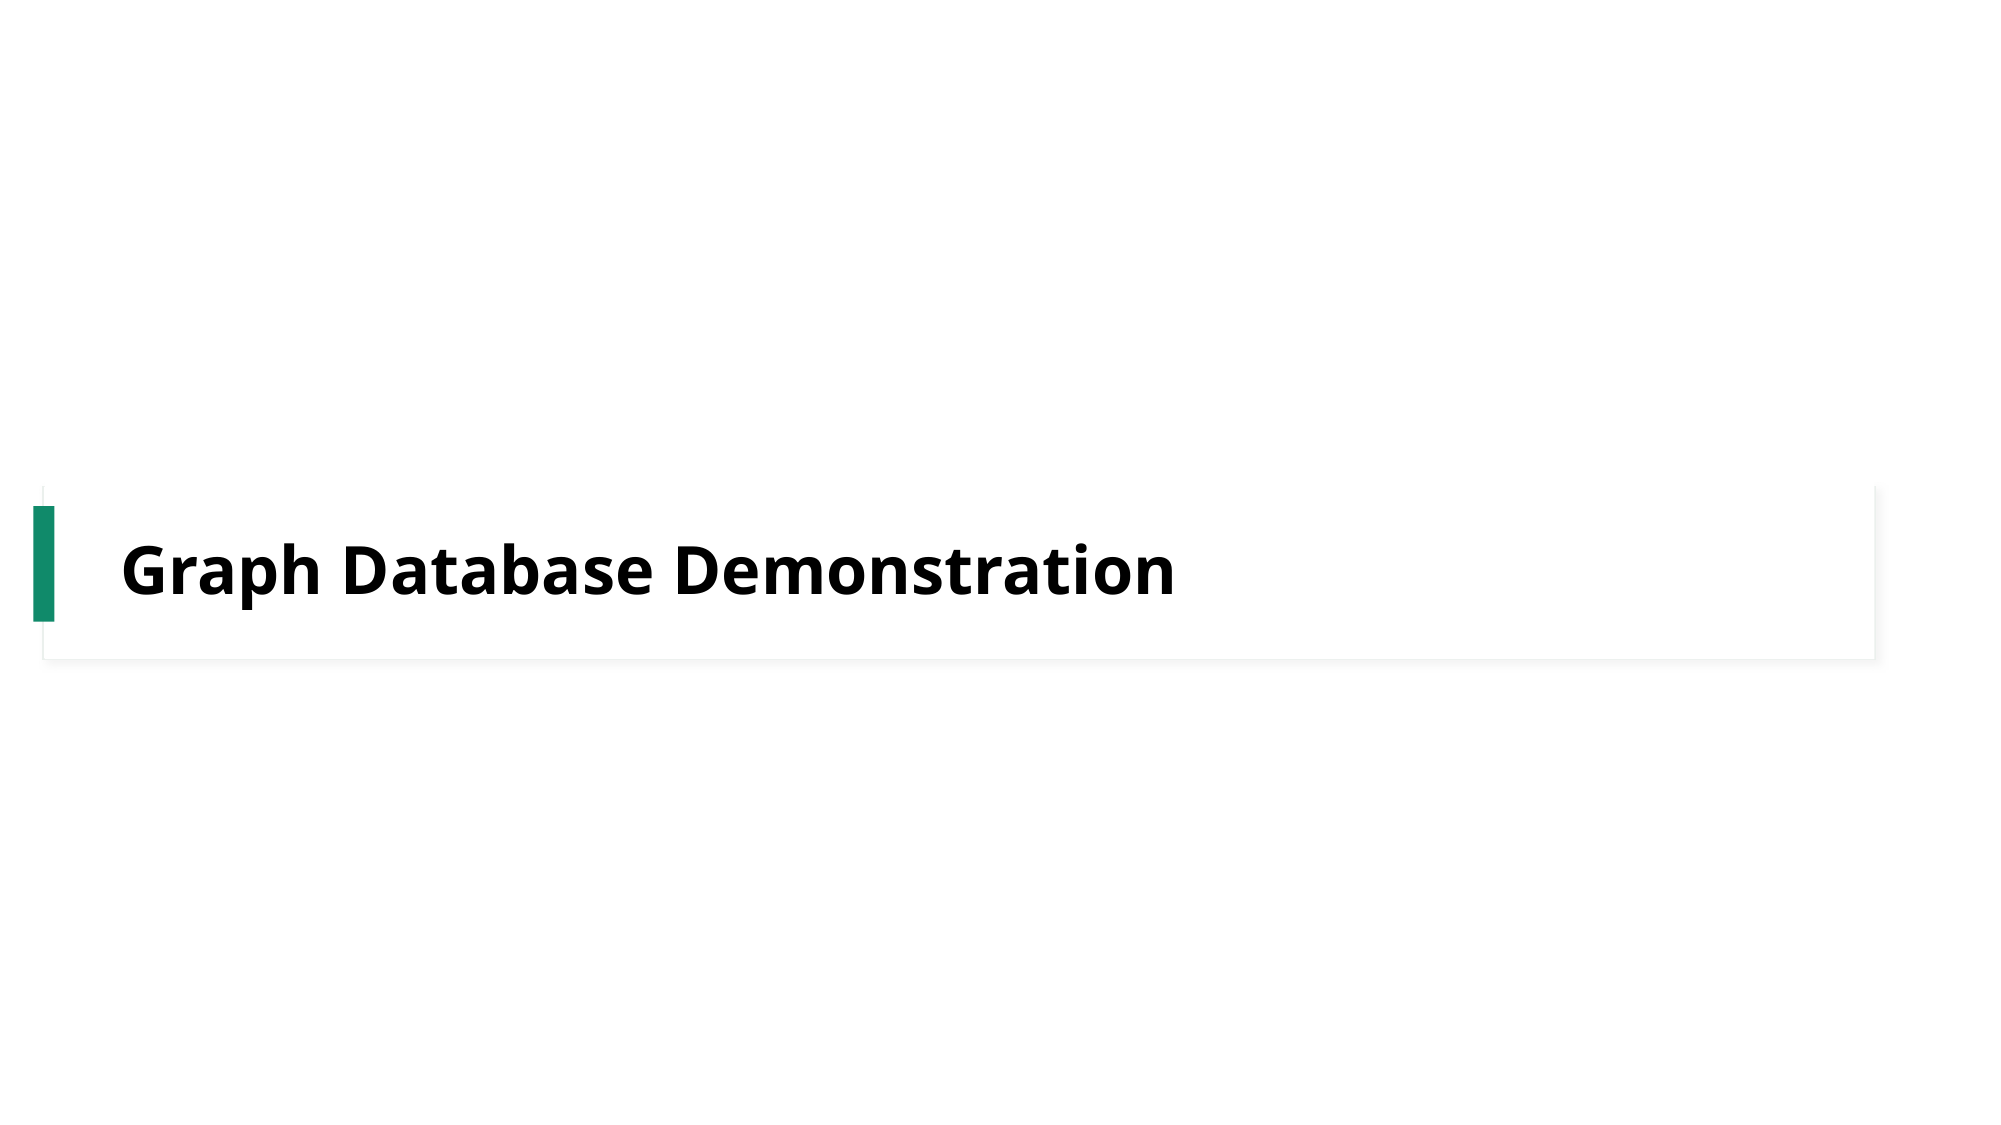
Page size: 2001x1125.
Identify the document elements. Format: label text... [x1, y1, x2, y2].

title Graph Database Demonstration [105, 476, 1813, 670]
text_box [43, 465, 1876, 660]
text_box [32, 505, 55, 623]
